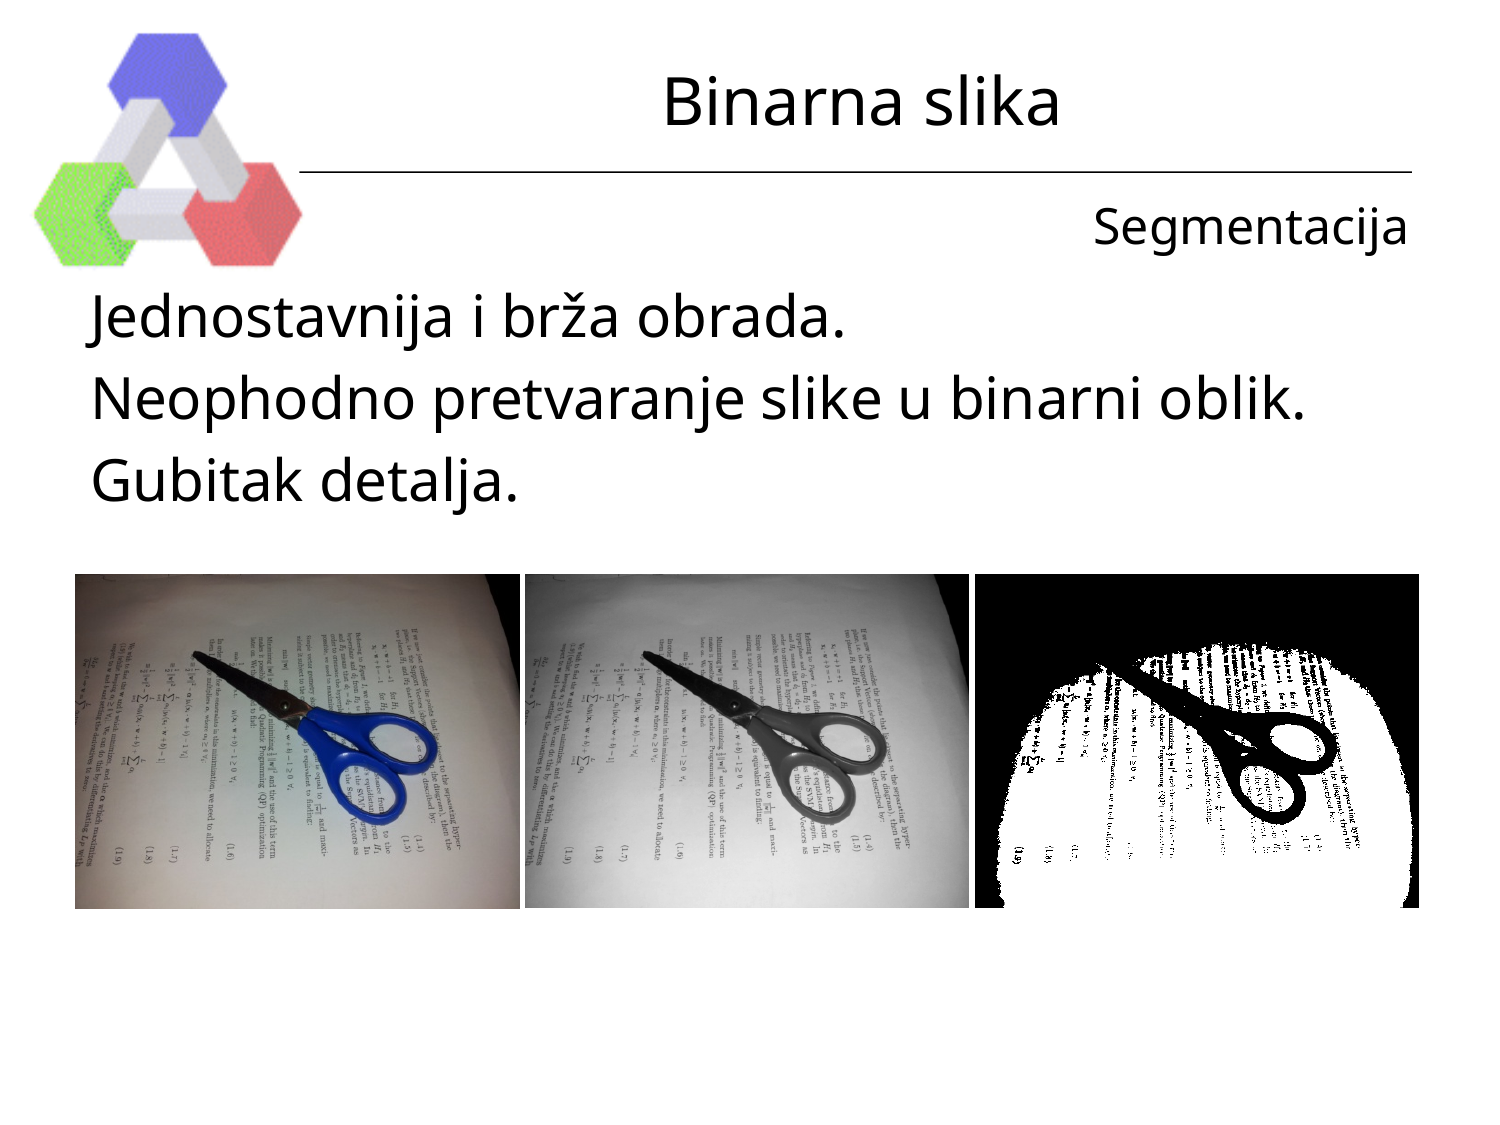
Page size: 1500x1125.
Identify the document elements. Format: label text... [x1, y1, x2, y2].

list Jednostavnija i brža obrada. Neophodno pretvaranje slike u binarni oblik. Gubitak detalja. [74, 271, 1426, 538]
title Binarna slika [299, 42, 1426, 155]
picture [0, 0, 1500, 1125]
list Segmentacija [474, 186, 1426, 263]
